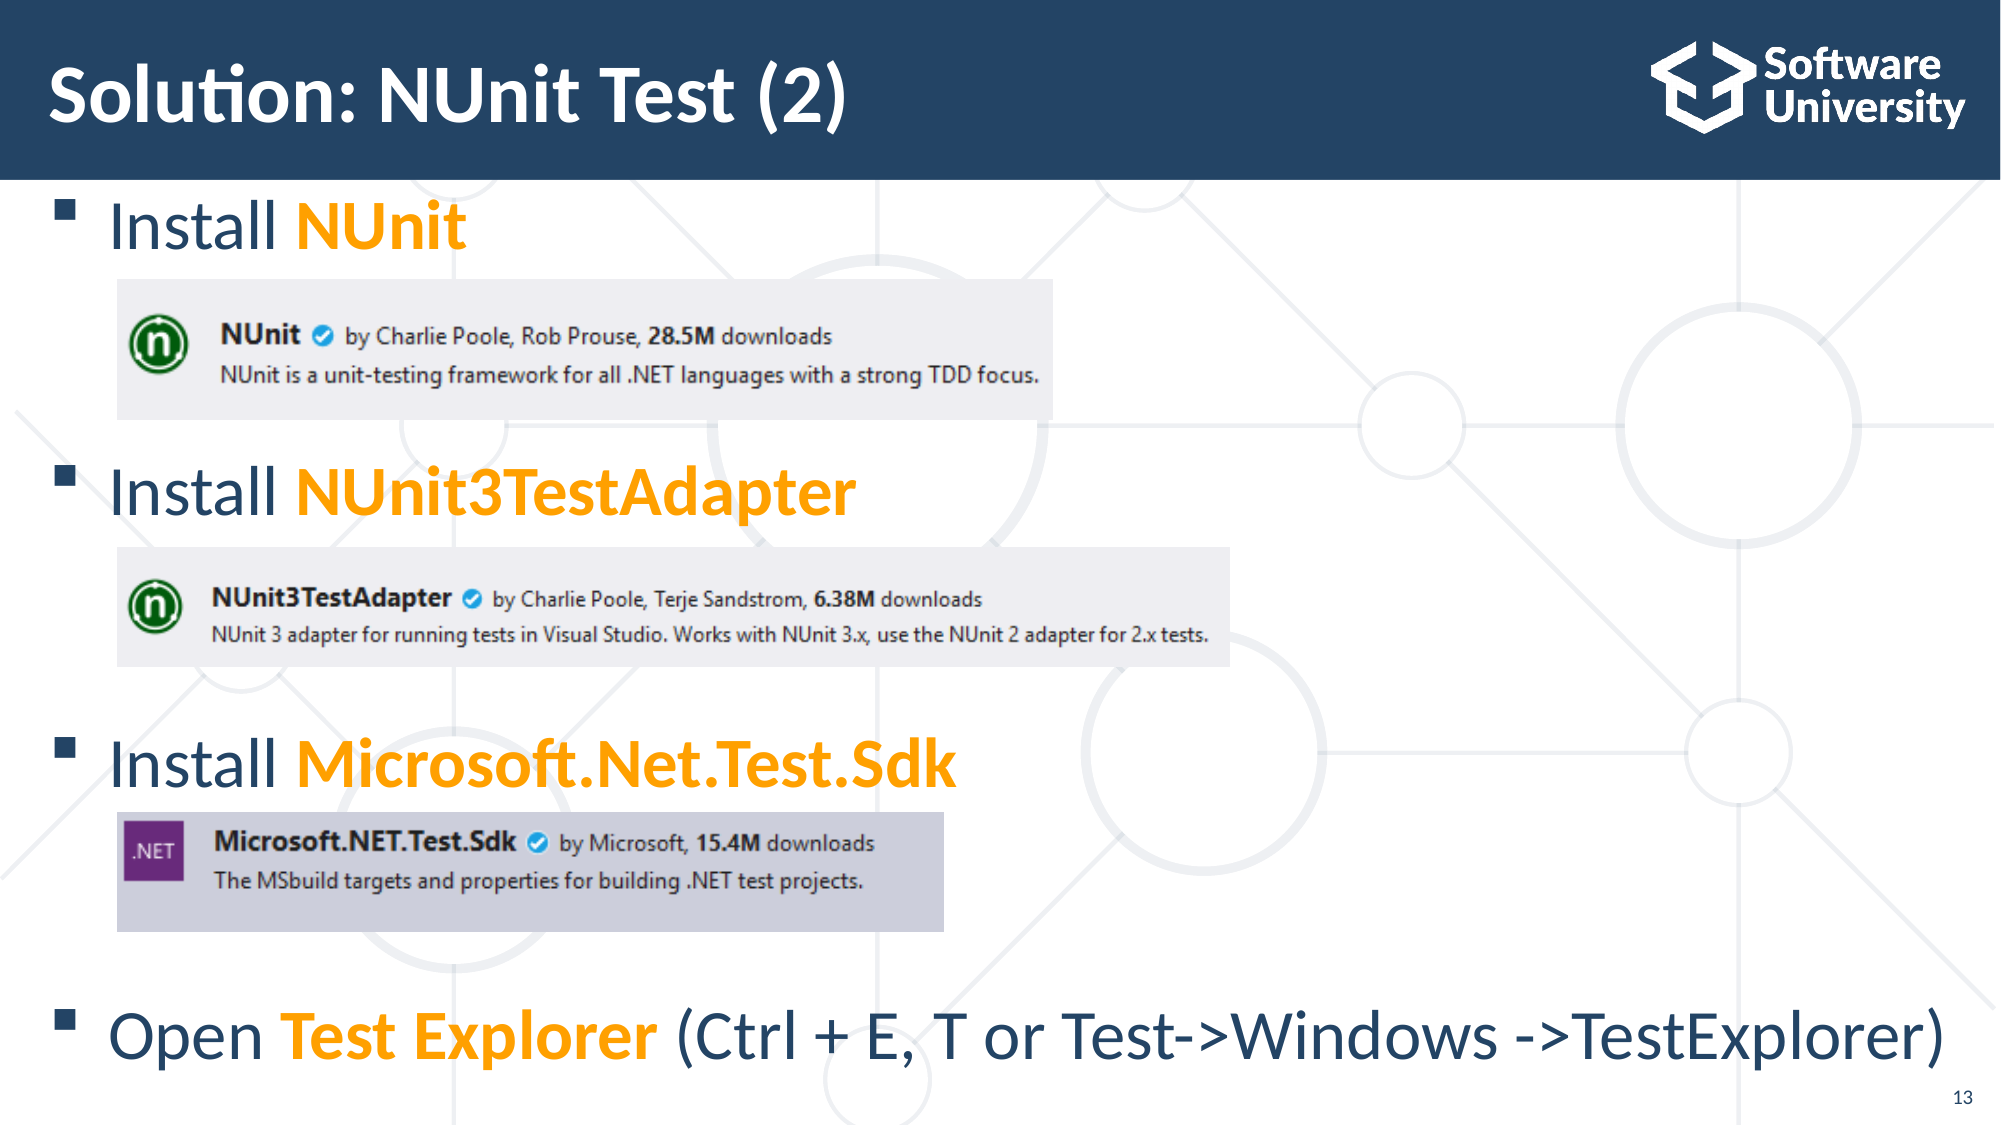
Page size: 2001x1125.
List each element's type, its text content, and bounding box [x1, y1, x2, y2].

picture [116, 279, 1054, 420]
picture [116, 811, 944, 932]
list Install NUnit Install NUnit3TestAdapter Install Microsoft.Net.Test.Sdk Open Test Explorer (Ctrl + E, T or Test->Windows ->TestExplorer) [31, 196, 1970, 1104]
title Solution: NUnit Test (2) [31, 16, 1625, 162]
picture [116, 546, 1230, 667]
slide_number 13 [1927, 1067, 1989, 1117]
picture [1651, 41, 1966, 134]
